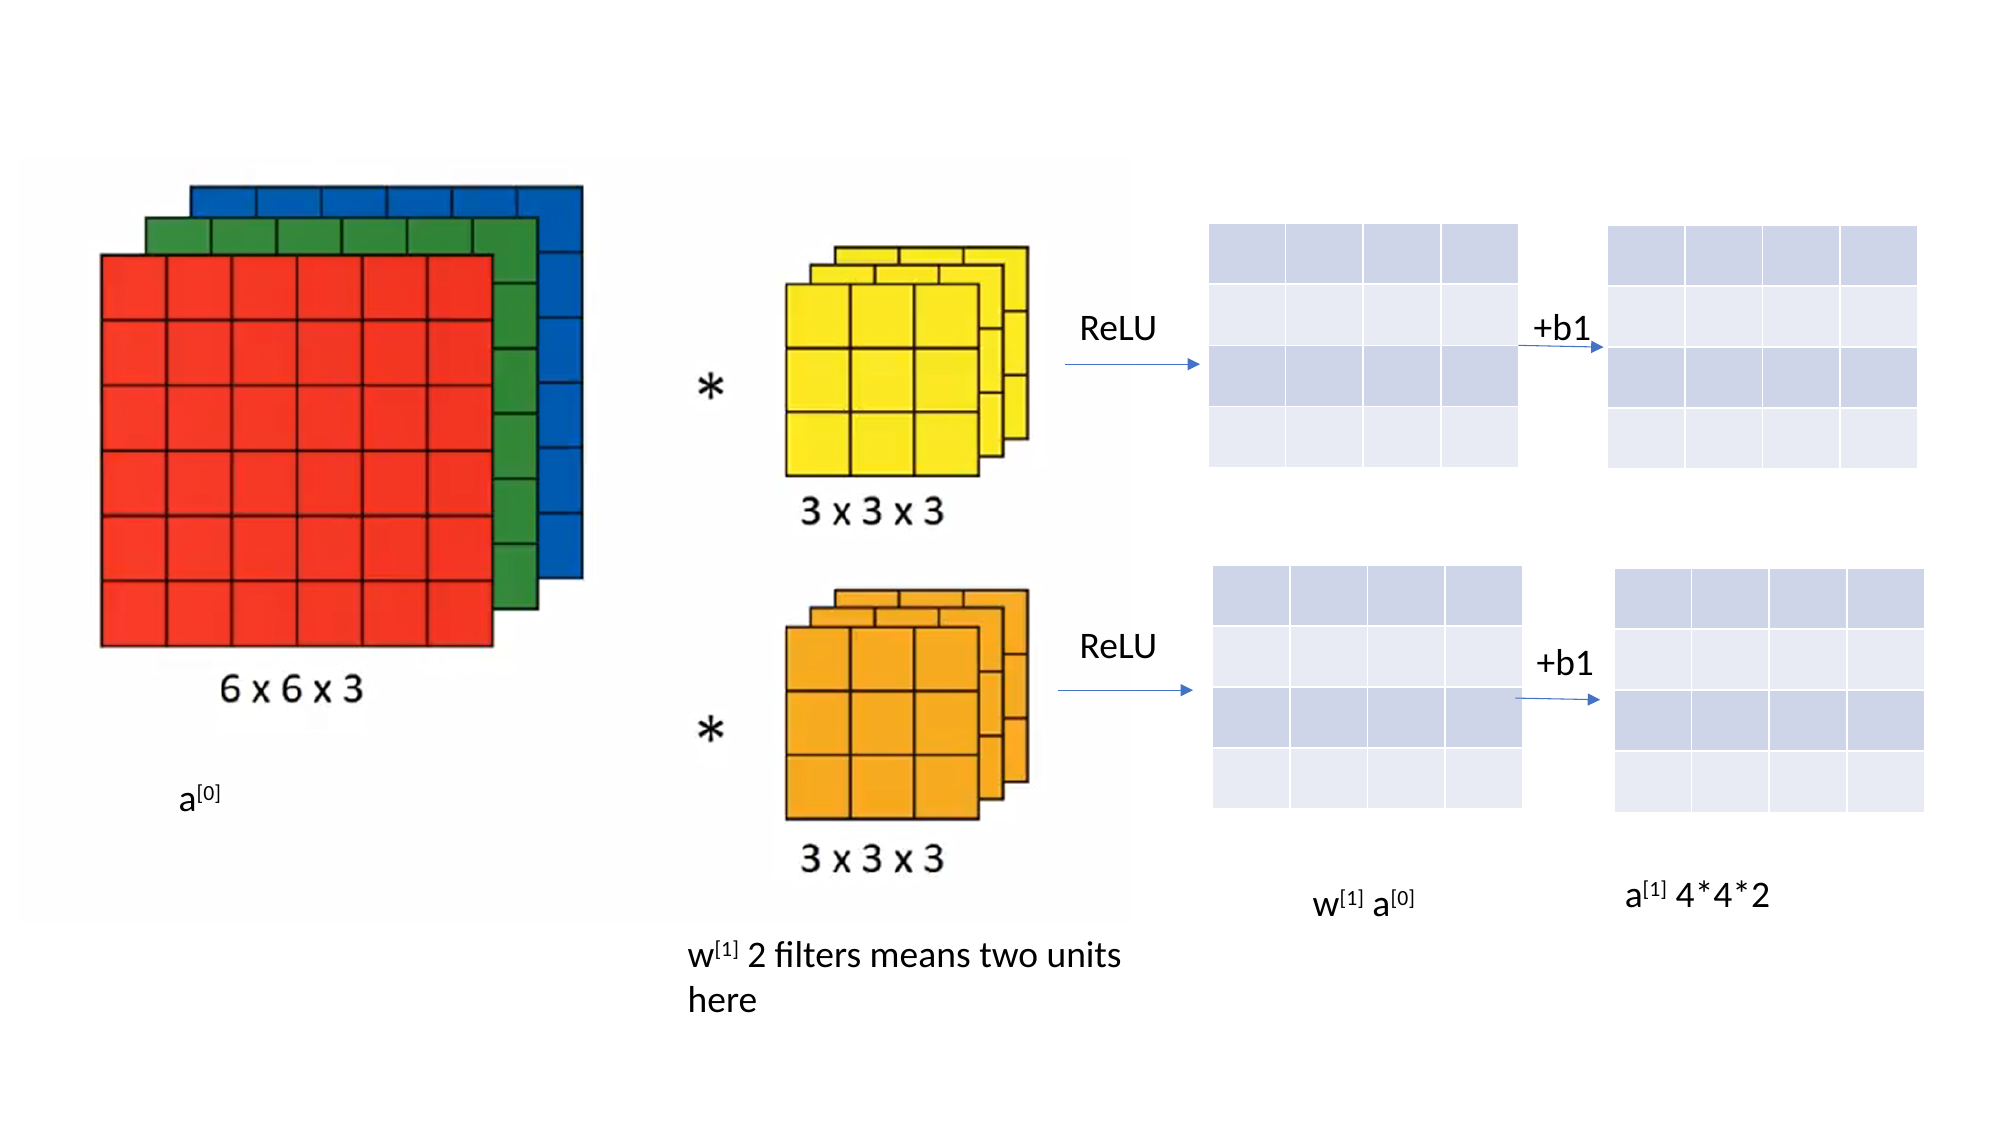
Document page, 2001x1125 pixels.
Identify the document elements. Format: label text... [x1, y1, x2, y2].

table_header [1615, 569, 1691, 628]
table_cell [1286, 407, 1362, 467]
table_cell [1364, 285, 1440, 345]
table_header [1291, 566, 1367, 625]
table_cell [1615, 630, 1691, 689]
table_cell [1615, 691, 1691, 750]
table_cell [1442, 285, 1518, 345]
text_box a[1] 4*4*2 [1601, 862, 1847, 923]
table_cell [1442, 407, 1518, 467]
table_cell [1763, 348, 1839, 407]
table_cell [1286, 285, 1362, 345]
table_header [1368, 566, 1444, 625]
table_cell [1446, 627, 1522, 686]
table_header [1770, 569, 1846, 628]
table_cell [1291, 749, 1367, 808]
table_header [1213, 566, 1289, 625]
table_cell [1213, 749, 1289, 808]
table_header [1608, 226, 1684, 285]
table_header [1209, 224, 1285, 283]
table_cell [1213, 627, 1289, 686]
table_cell [1209, 407, 1285, 467]
table_header [1848, 569, 1924, 628]
text_box w[1] 2 filters means two units here [672, 922, 1193, 1028]
table_header [1692, 569, 1768, 628]
table_cell [1608, 348, 1684, 407]
table_cell [1686, 409, 1762, 468]
table_cell [1364, 407, 1440, 467]
table_cell [1692, 691, 1768, 750]
table_header [1763, 226, 1839, 285]
table_cell [1770, 630, 1846, 689]
table_cell [1446, 749, 1522, 808]
table_cell [1848, 630, 1924, 689]
table_cell [1442, 346, 1518, 406]
text_box ReLU [1132, 613, 1176, 673]
table_cell [1608, 409, 1684, 468]
table_header [1442, 224, 1518, 283]
table_cell [1286, 346, 1362, 406]
table_cell [1291, 688, 1367, 747]
table_cell [1608, 287, 1684, 346]
table_cell [1364, 346, 1440, 406]
table_cell [1213, 688, 1289, 747]
table_header [1364, 224, 1440, 283]
table_cell [1291, 627, 1367, 686]
table_cell [1841, 409, 1917, 468]
table_cell [1848, 752, 1924, 812]
text_box +b1 [1518, 295, 1608, 356]
table_header [1446, 566, 1522, 625]
text_box +b1 [1521, 630, 1611, 691]
table_cell [1209, 285, 1285, 345]
table_cell [1368, 688, 1444, 747]
table_cell [1615, 752, 1691, 812]
text_box w[1] a[0] [1298, 871, 1486, 932]
table_header [1841, 226, 1917, 285]
table_cell [1368, 749, 1444, 808]
table_header [1686, 226, 1762, 285]
table_cell [1692, 752, 1768, 812]
table_cell [1770, 691, 1846, 750]
text_box ReLU [1132, 295, 1176, 356]
table_cell [1841, 348, 1917, 407]
table_cell [1686, 287, 1762, 346]
table_cell [1446, 688, 1522, 747]
picture [19, 158, 1132, 923]
table_cell [1841, 287, 1917, 346]
table_cell [1686, 348, 1762, 407]
table_cell [1692, 630, 1768, 689]
table_cell [1848, 691, 1924, 750]
table_cell [1763, 287, 1839, 346]
table_cell [1368, 627, 1444, 686]
table_cell [1209, 346, 1285, 406]
table_header [1286, 224, 1362, 283]
table_cell [1770, 752, 1846, 812]
table_cell [1763, 409, 1839, 468]
